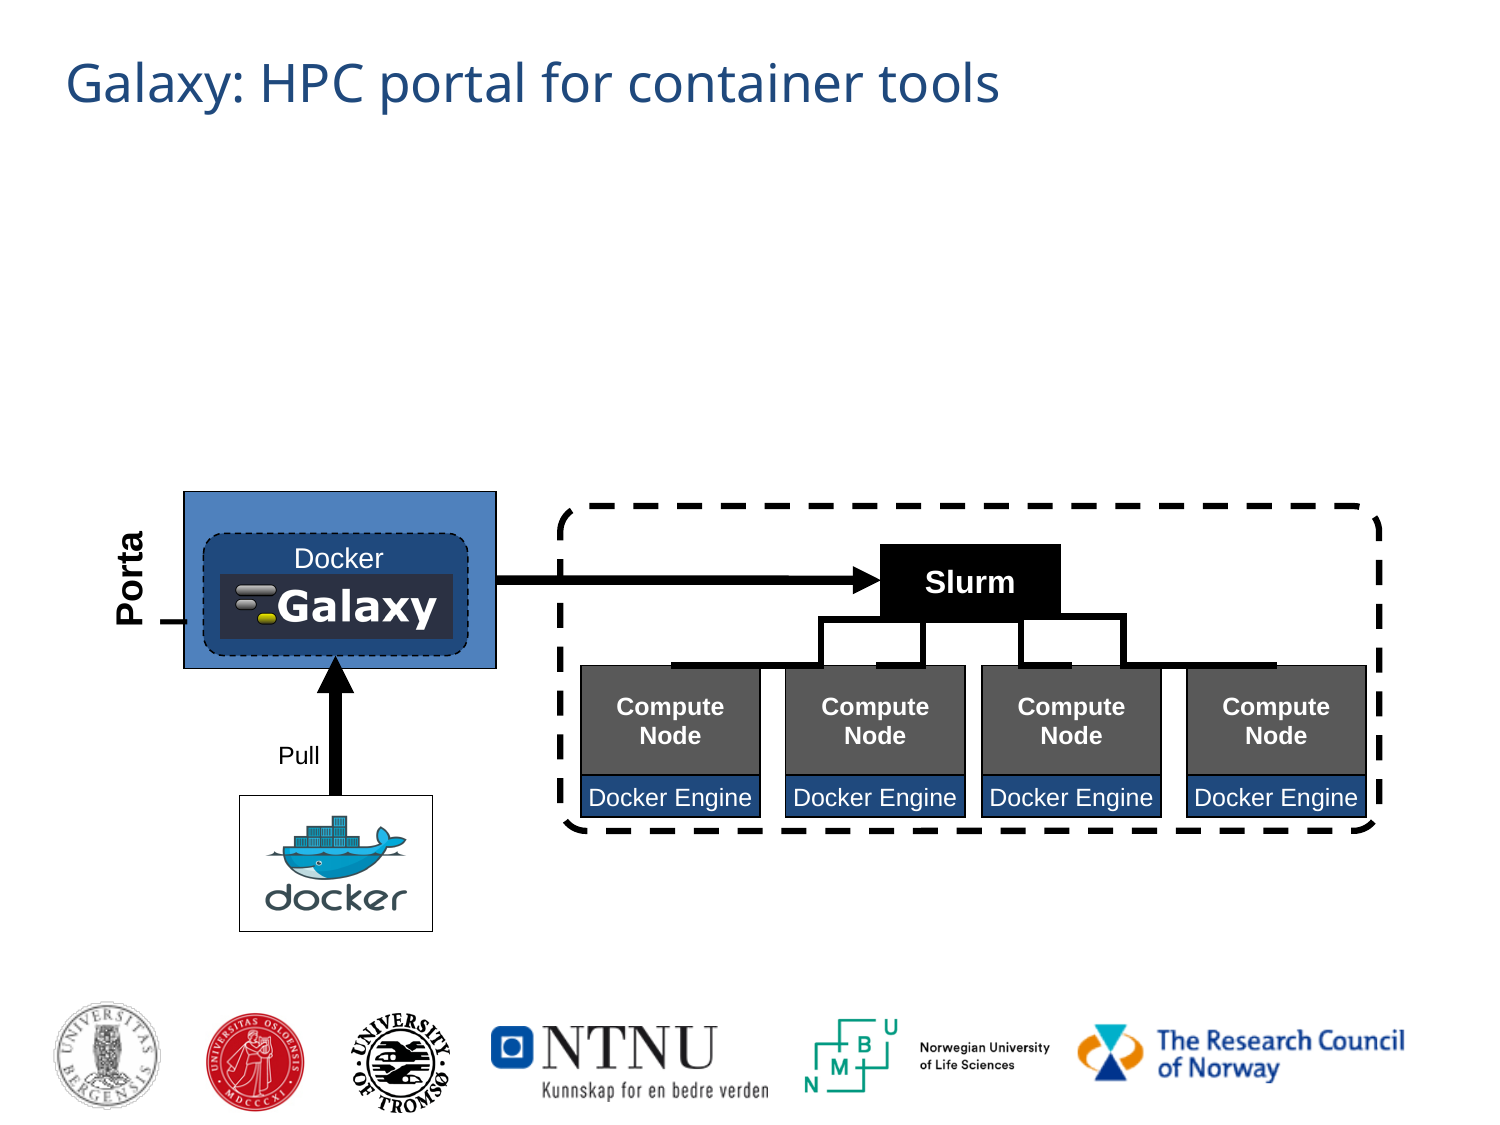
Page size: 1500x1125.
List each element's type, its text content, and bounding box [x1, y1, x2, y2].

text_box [97, 491, 1380, 932]
picture [205, 1010, 306, 1113]
picture [351, 1013, 450, 1113]
picture [1076, 1010, 1464, 1100]
title Galaxy: HPC portal for container tools [50, 12, 1063, 150]
picture [51, 999, 164, 1113]
picture [491, 1026, 768, 1102]
picture [801, 1015, 1052, 1096]
